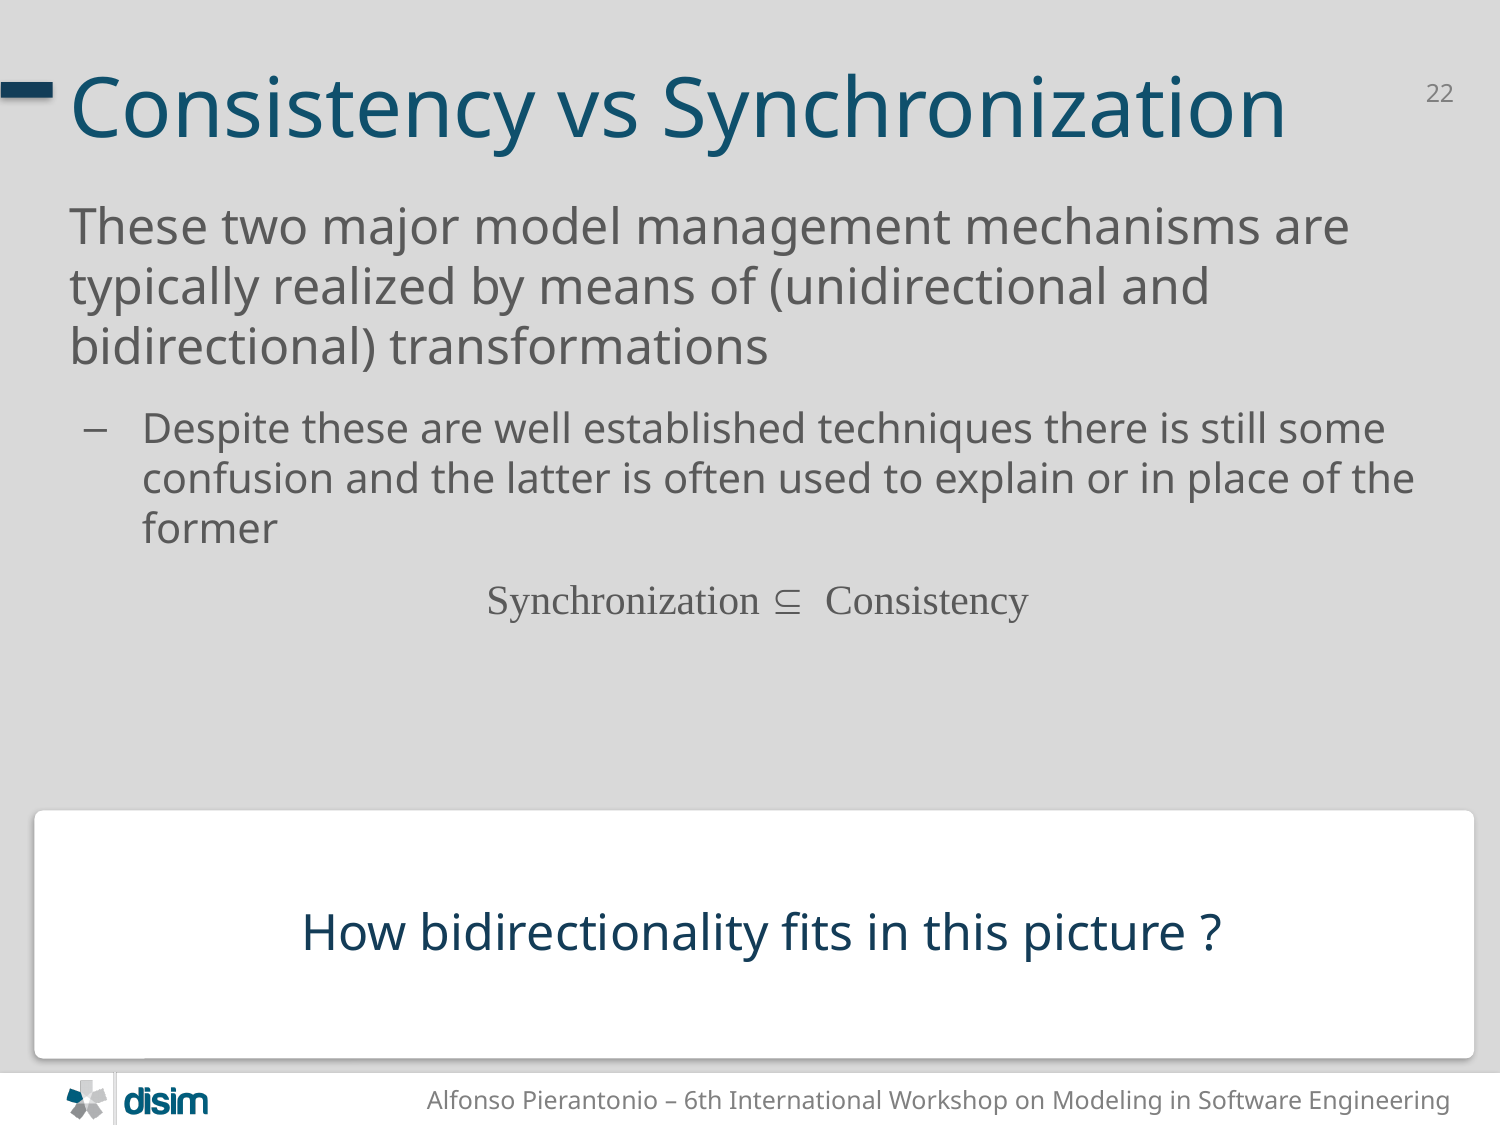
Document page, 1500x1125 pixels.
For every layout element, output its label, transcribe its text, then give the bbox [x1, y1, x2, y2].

list These two major model management mechanisms are typically realized by means of (unidirectional and bidirectional) transformations Despite these are well established techniques there is still some confusion and the latter is often used to explain or in place of the former Synchronization Í Consistency [54, 187, 1447, 764]
title Consistency vs Synchronization [54, 45, 1425, 163]
text_box How bidirectionality fits in this picture ? [64, 893, 1459, 968]
